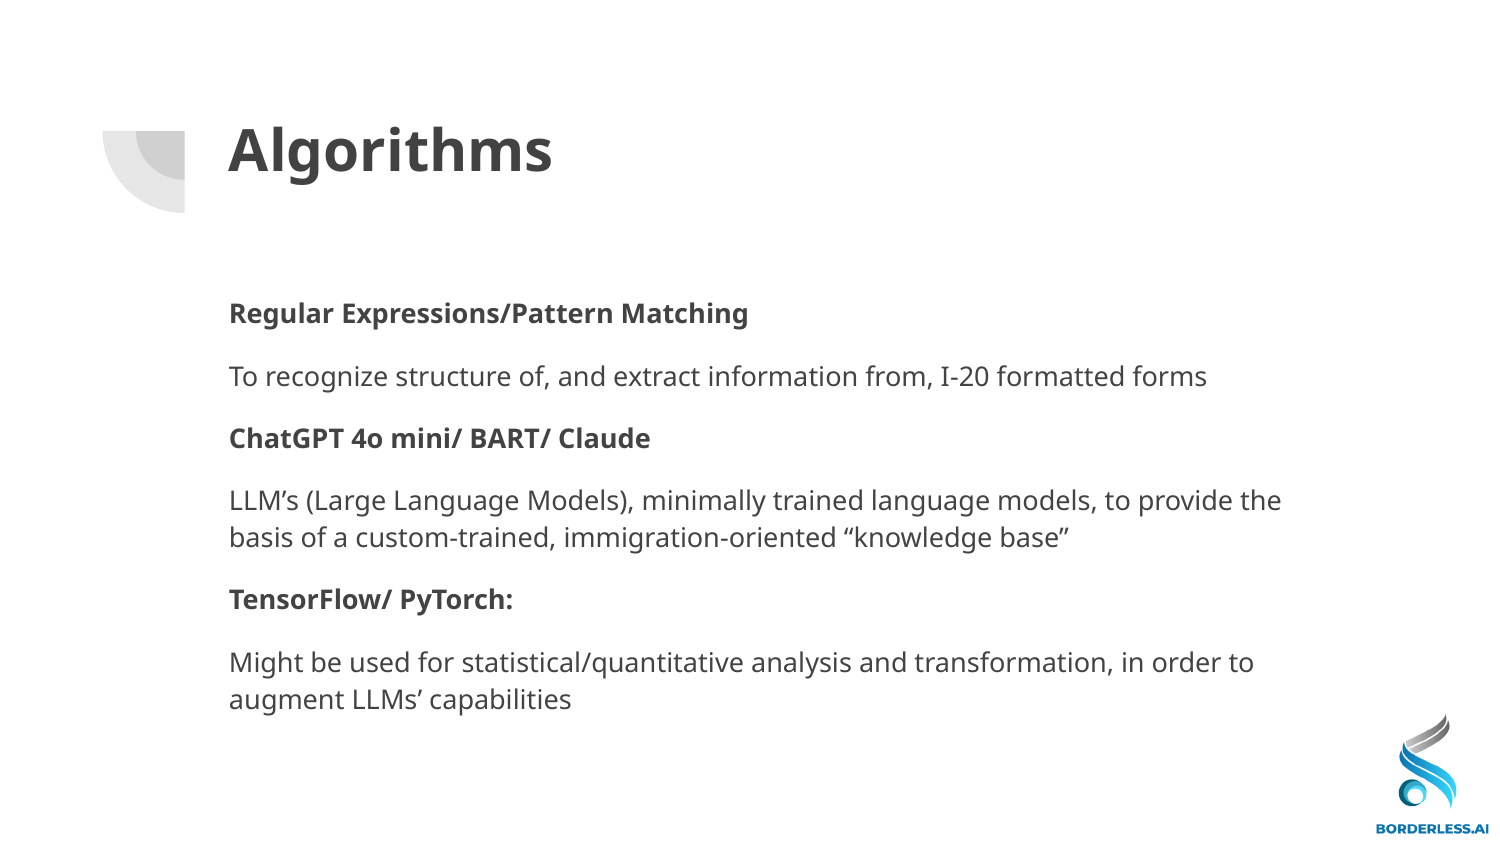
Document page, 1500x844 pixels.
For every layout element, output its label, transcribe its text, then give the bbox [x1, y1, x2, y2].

list Regular Expressions/Pattern Matching To recognize structure of, and extract information from, I-20 formatted forms ChatGPT 4o mini/ BART/ Claude LLM’s (Large Language Models), minimally trained language models, to provide the basis of a custom-trained, immigration-oriented “knowledge base” TensorFlow/ PyTorch: Might be used for statistical/quantitative analysis and transformation, in order to augment LLMs’ capabilities [213, 277, 1368, 782]
picture [1354, 701, 1500, 844]
title Algorithms [213, 98, 1368, 263]
